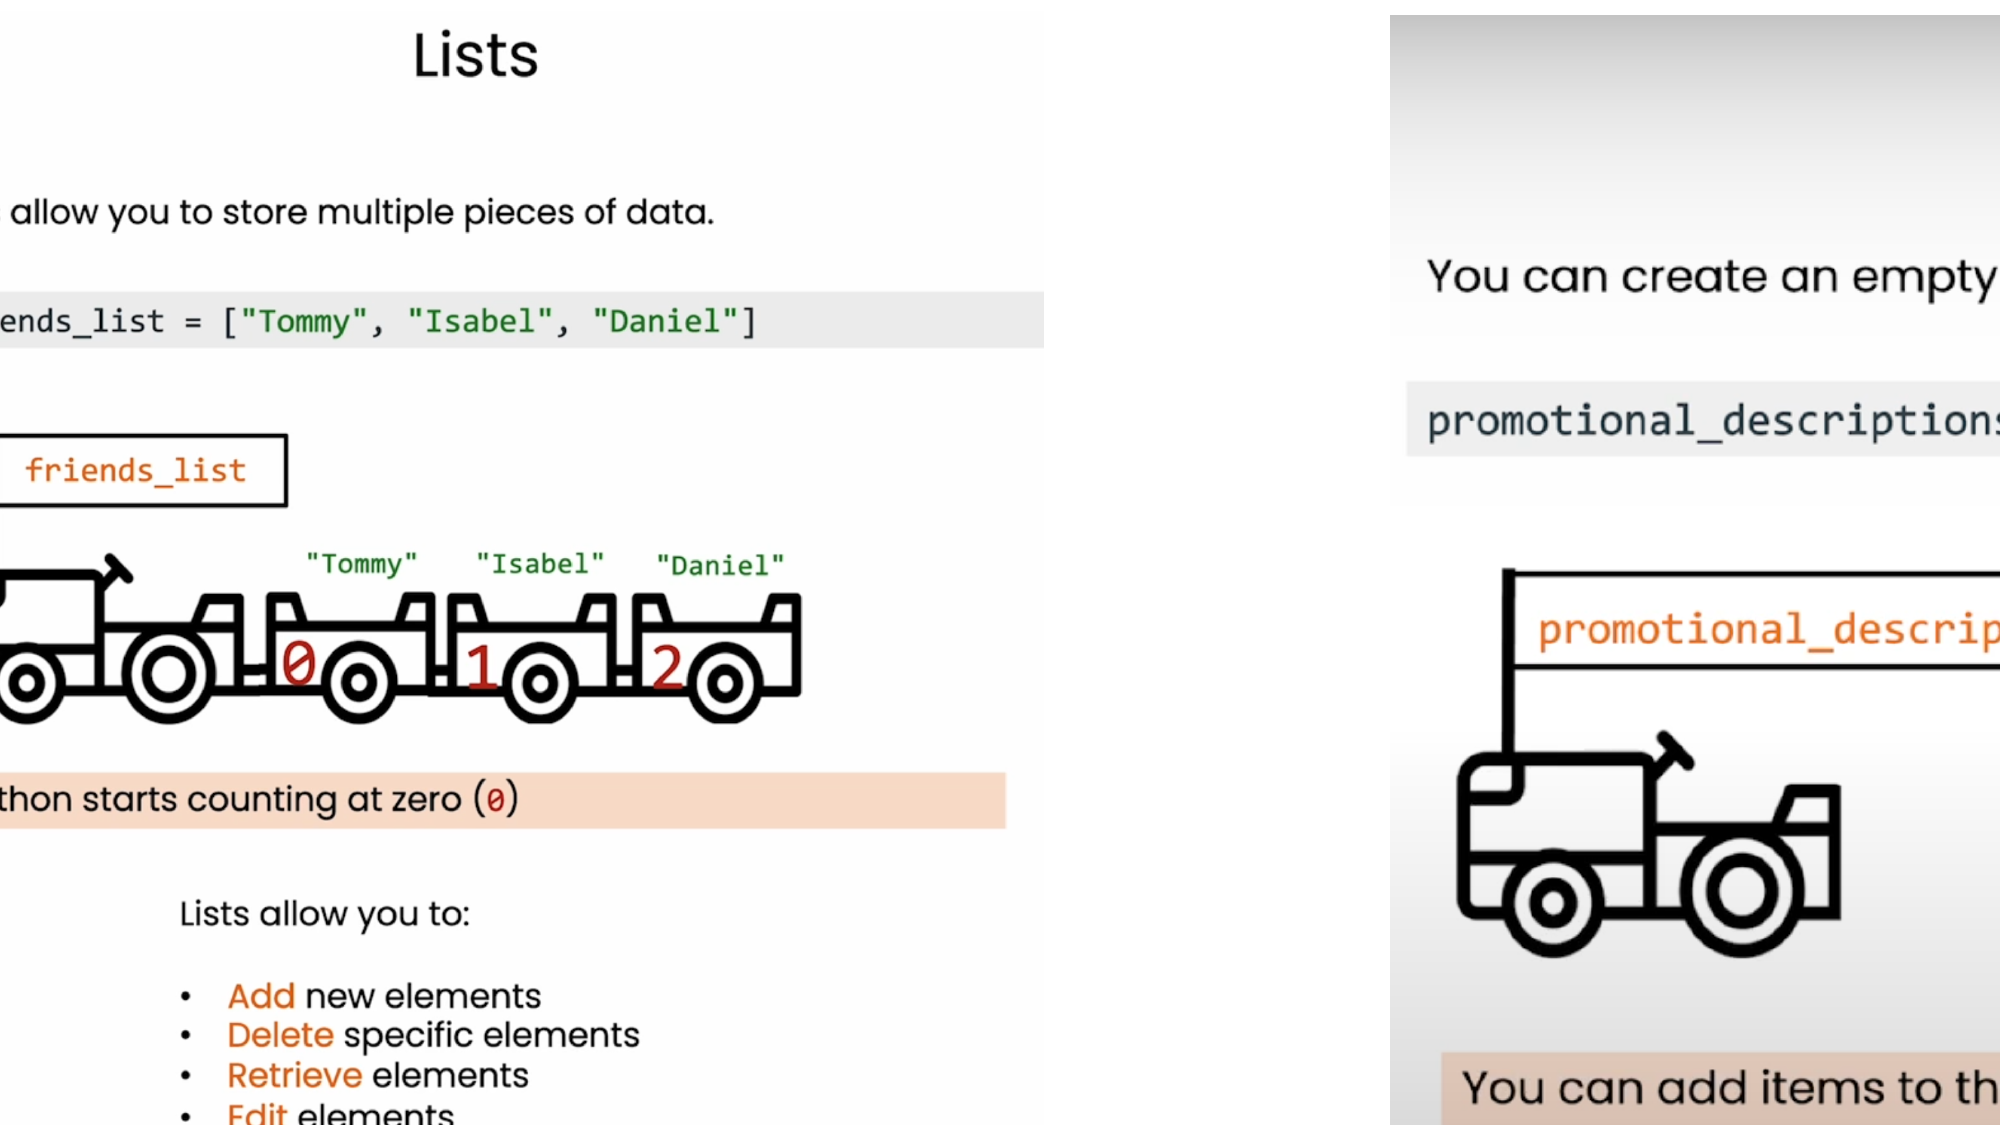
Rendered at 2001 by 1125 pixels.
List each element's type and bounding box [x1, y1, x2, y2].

picture [0, 11, 1044, 1125]
picture [1390, 15, 2000, 1125]
